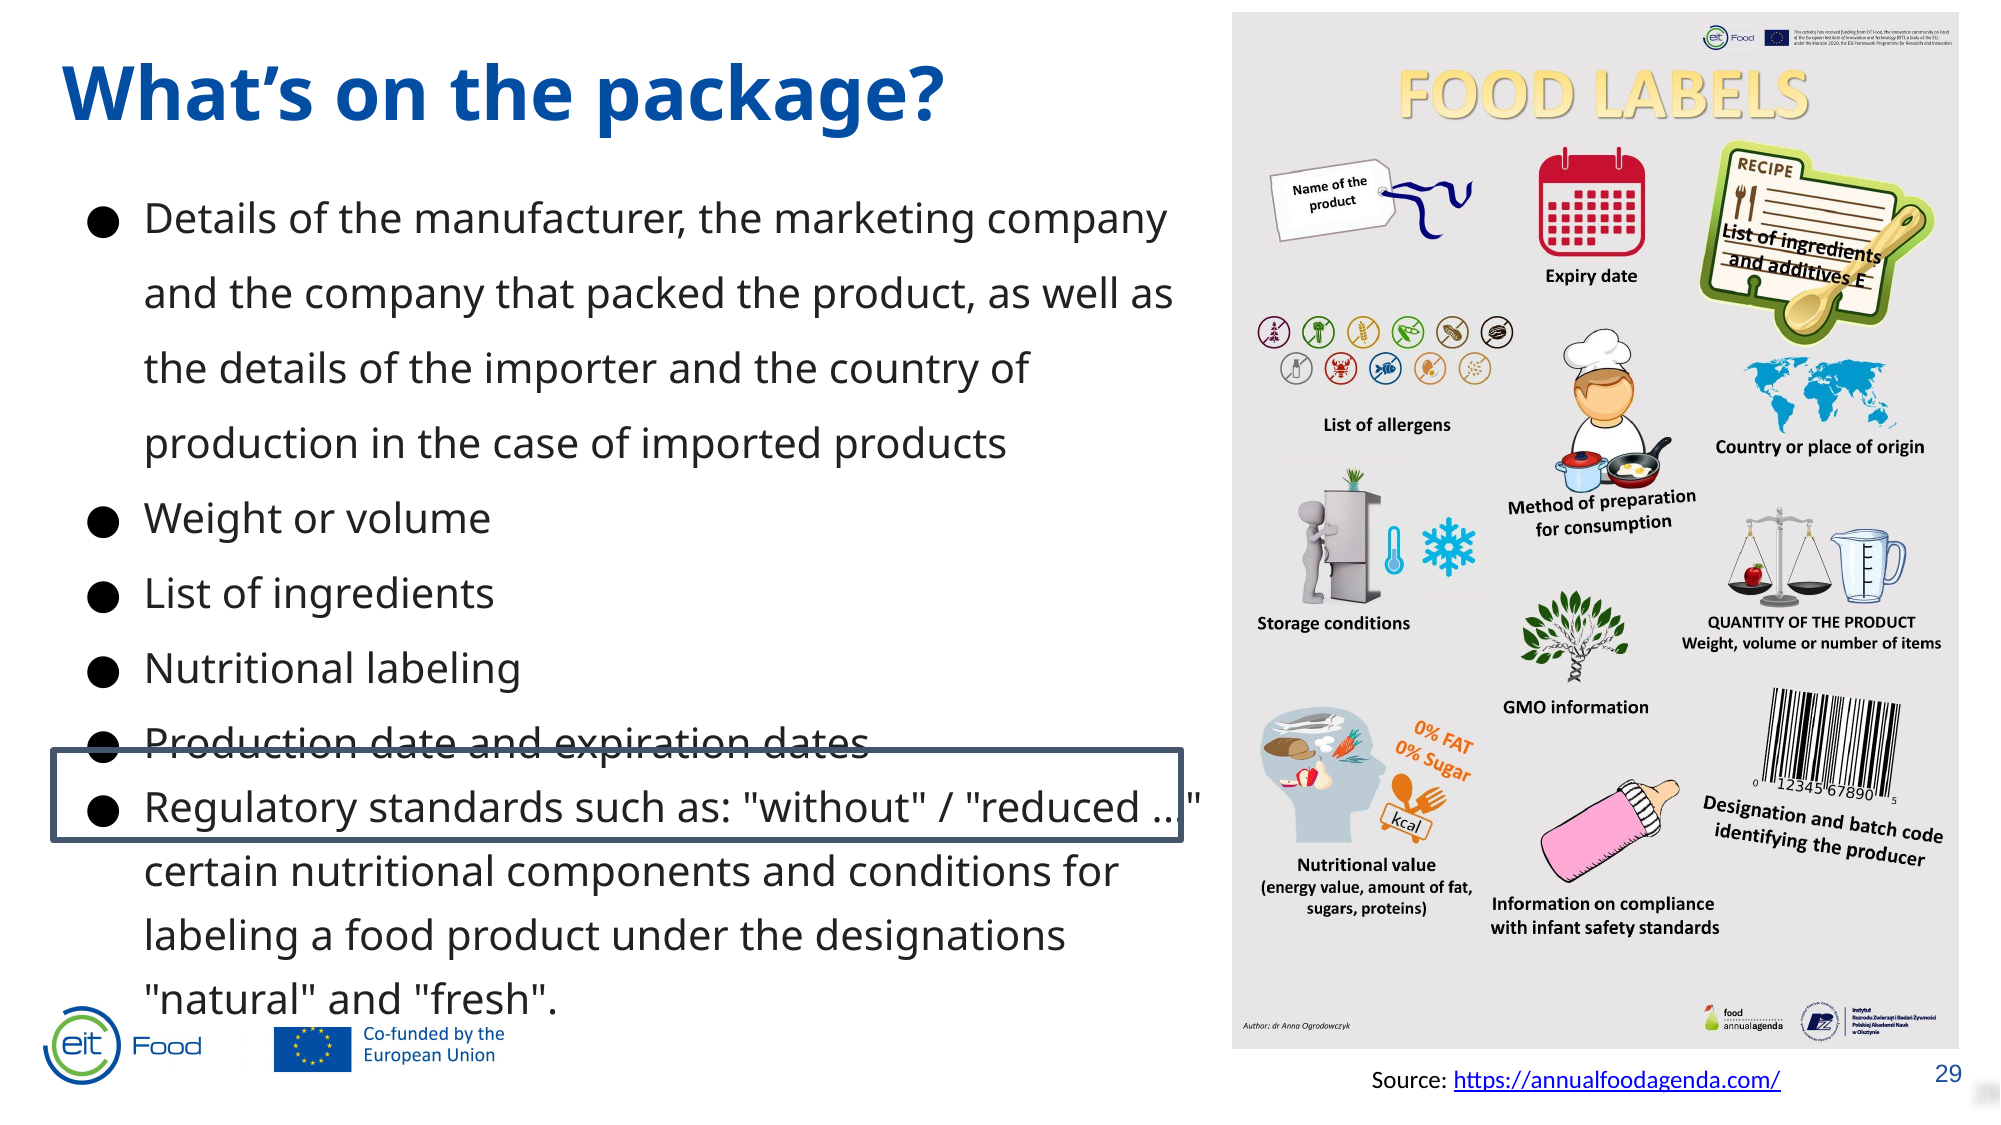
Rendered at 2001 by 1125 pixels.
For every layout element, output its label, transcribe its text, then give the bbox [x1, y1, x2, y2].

picture [1232, 12, 1959, 1049]
text_box Details of the manufacturer, the marketing company and the company that packed the product, as well as the details of the importer and the country of production in the case of imported products Weight or volume List of ingredients Nutritional labeling Production date and expiration dates Regulatory standards such as: "without" / "reduced ..." certain nutritional components and conditions for labeling a food product under the designations "natural" and "fresh". [53, 152, 1227, 1039]
text_box [53, 750, 1182, 841]
list What’s on the package? [47, 37, 1227, 109]
picture [43, 1006, 504, 1085]
slide_number ‹#› [1842, 1042, 1978, 1103]
text_box Source: https://annualfoodagenda.com/ [1356, 1058, 1842, 1109]
